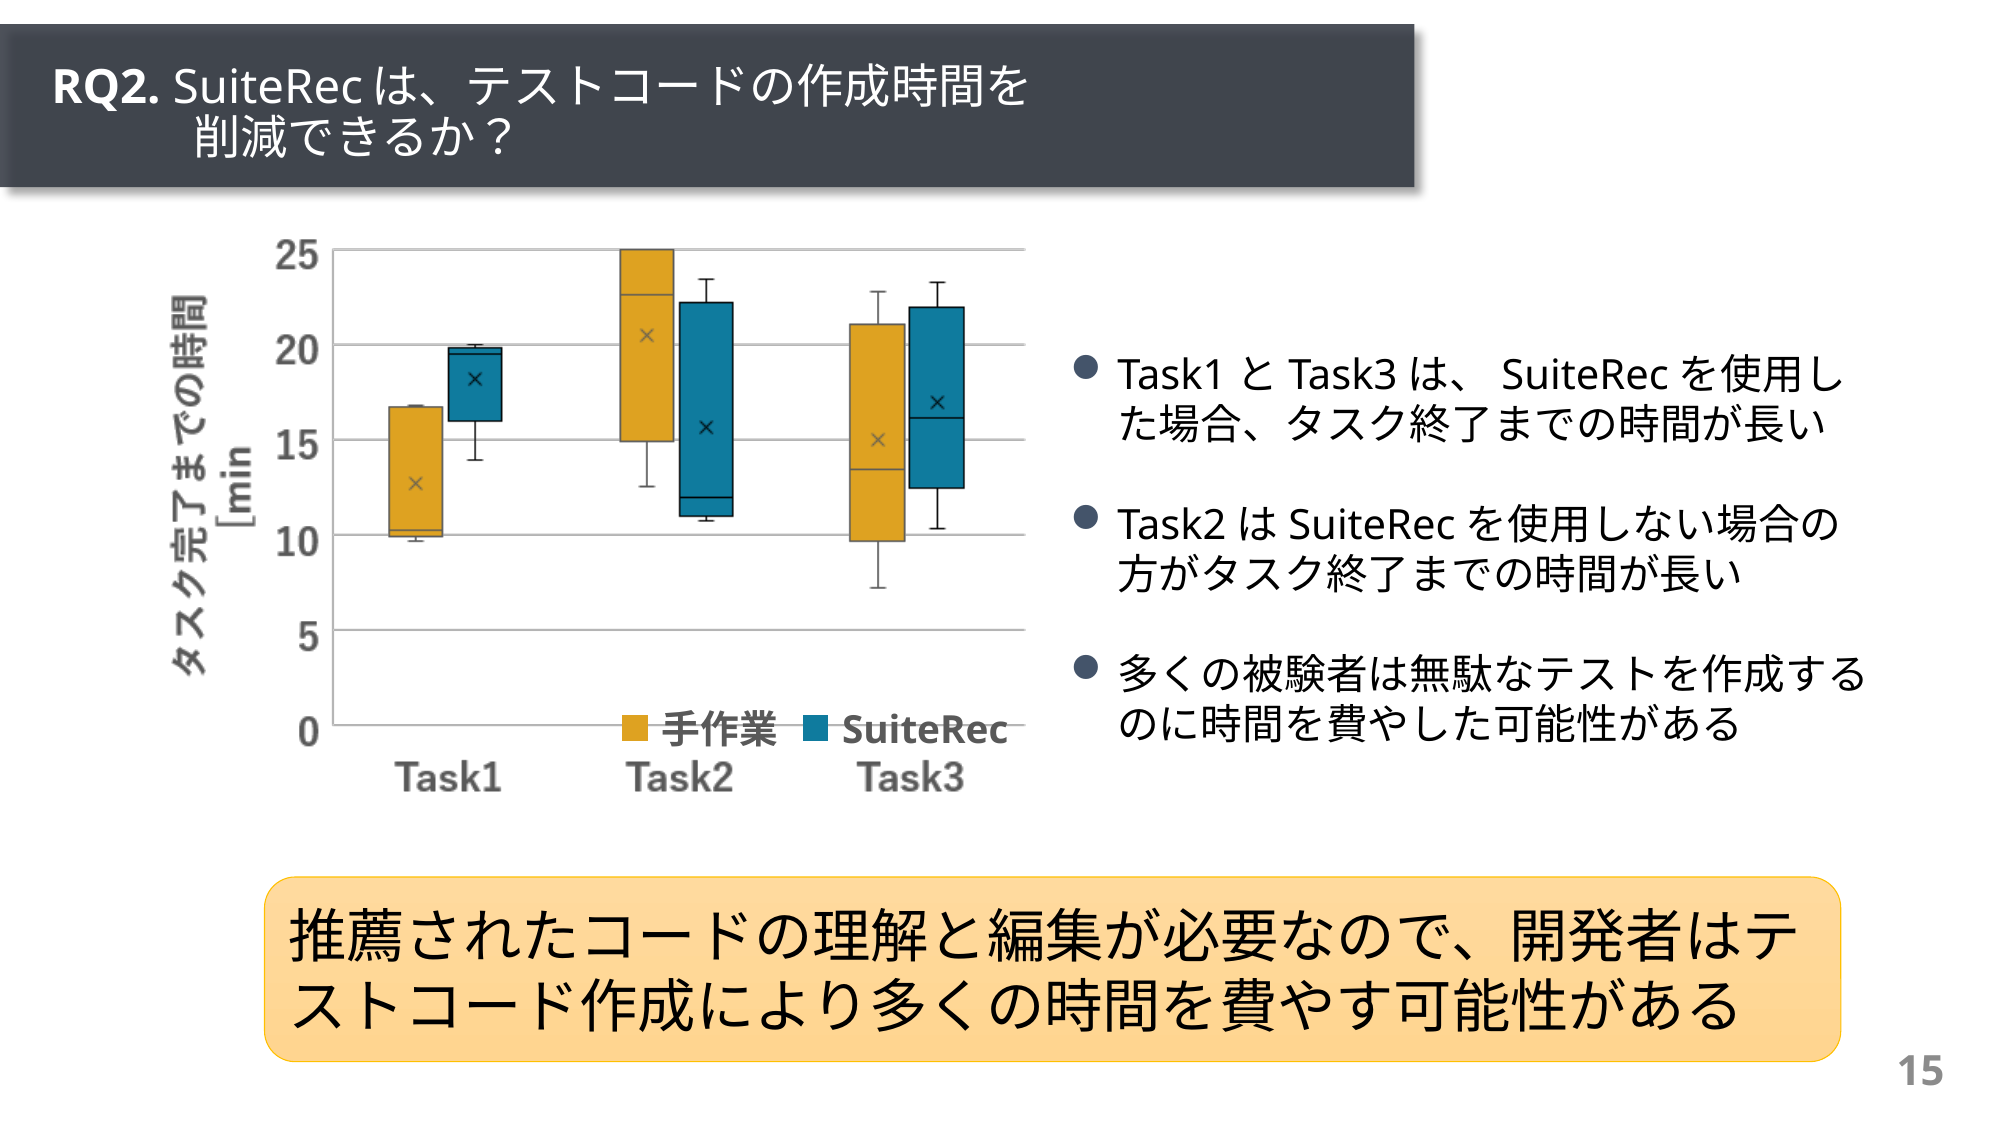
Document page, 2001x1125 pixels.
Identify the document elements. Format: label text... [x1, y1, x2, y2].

text_box [803, 715, 827, 741]
title RQ2. SuiteRecは、テストコードの作成時間を 削減できるか？ [36, 54, 1380, 174]
text_box Task1とTask3は、SuiteRecを使用した場合、タスク終了までの時間が長い Task2はSuiteRecを使用しない場合の方がタスク終了までの時間が長い 多くの被験者は無駄なテストを作成するのに時間を費やした可能性がある [1055, 340, 1886, 756]
text_box 手作業 [646, 697, 827, 759]
picture [156, 207, 1040, 829]
text_box 推薦されたコードの理解と編集が必要なので、開発者はテストコード作成により多くの時間を費やす可能性がある [263, 876, 1842, 1063]
text_box [622, 715, 646, 741]
text_box SuiteRec [827, 697, 1040, 759]
